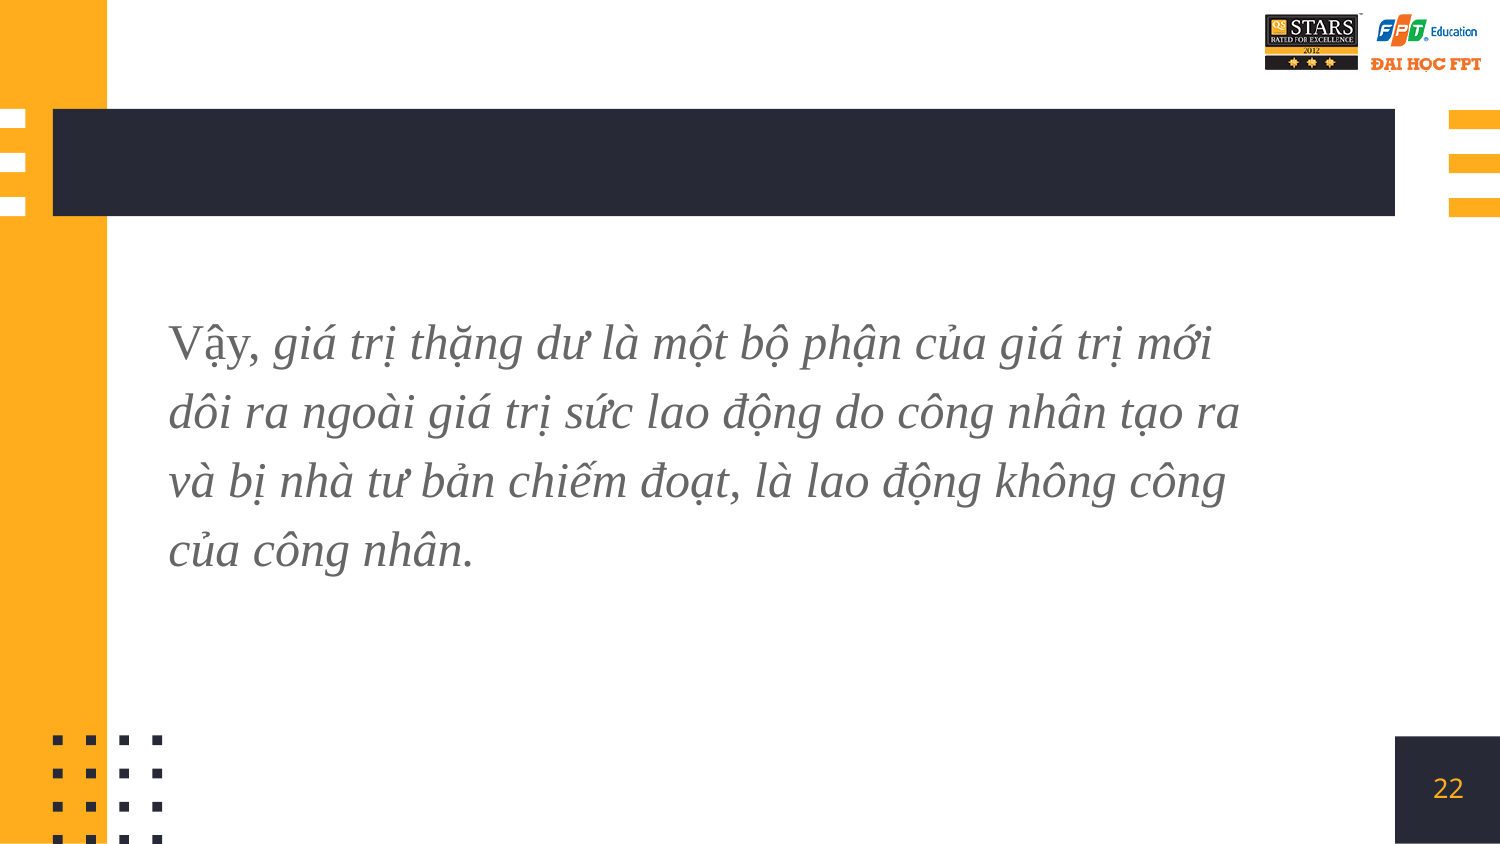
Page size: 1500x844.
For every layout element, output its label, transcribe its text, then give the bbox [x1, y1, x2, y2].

slide_number 22 [1395, 736, 1500, 844]
picture [1265, 13, 1481, 72]
list Vậy, giá trị thặng dư là một bộ phận của giá trị mới dôi ra ngoài giá trị sức lao động do công nhân tạo ra và bị nhà tư bản chiếm đoạt, là lao động không công của công nhân. [168, 228, 1260, 636]
